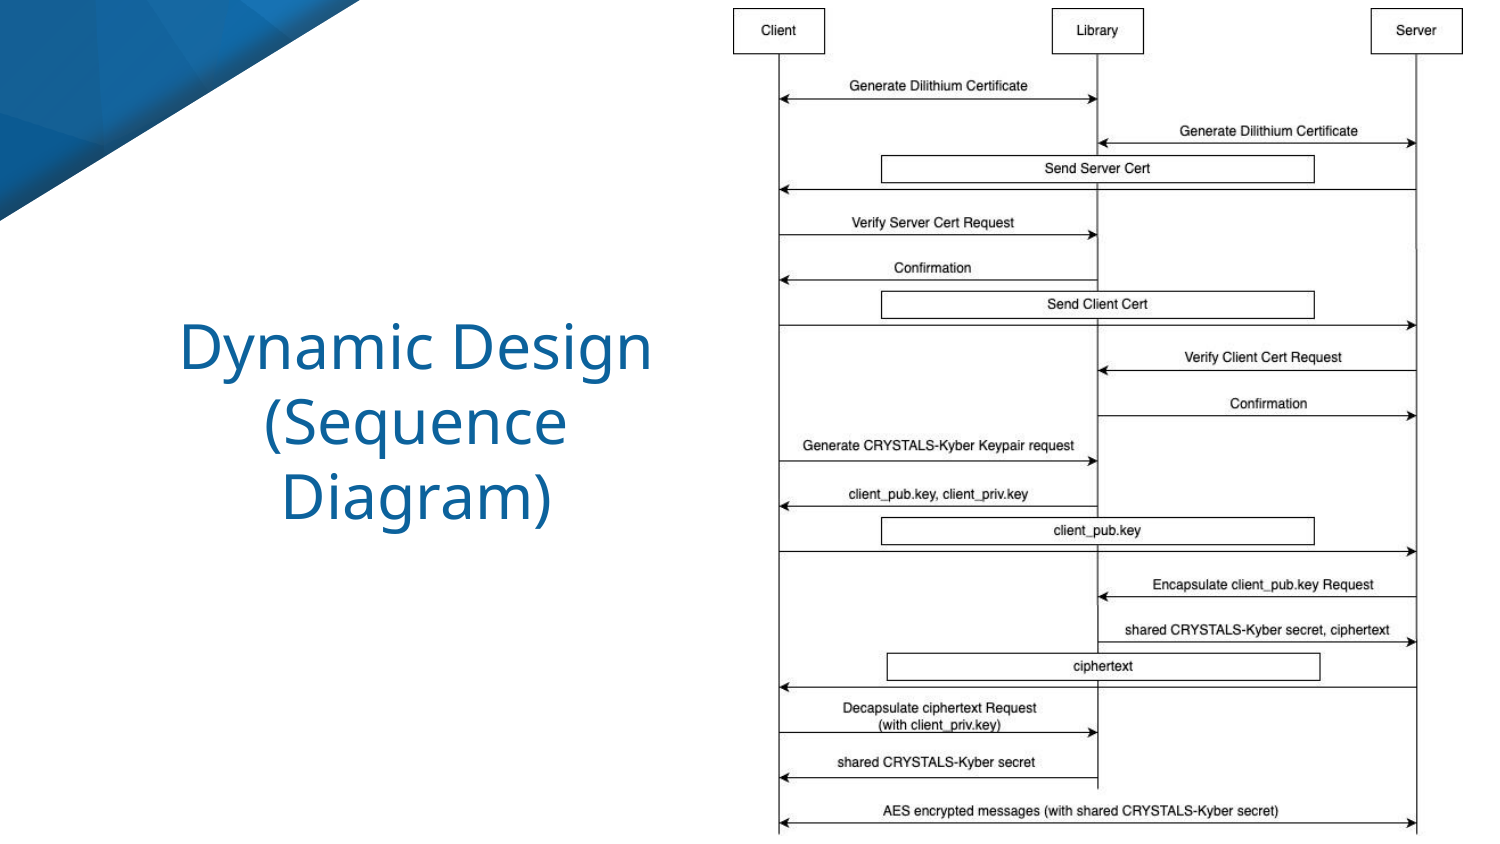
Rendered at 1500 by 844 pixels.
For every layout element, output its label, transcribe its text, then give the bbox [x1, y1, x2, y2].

picture [0, 0, 345, 213]
picture [733, 7, 1463, 836]
title Dynamic Design (Sequence Diagram) [106, 291, 728, 552]
